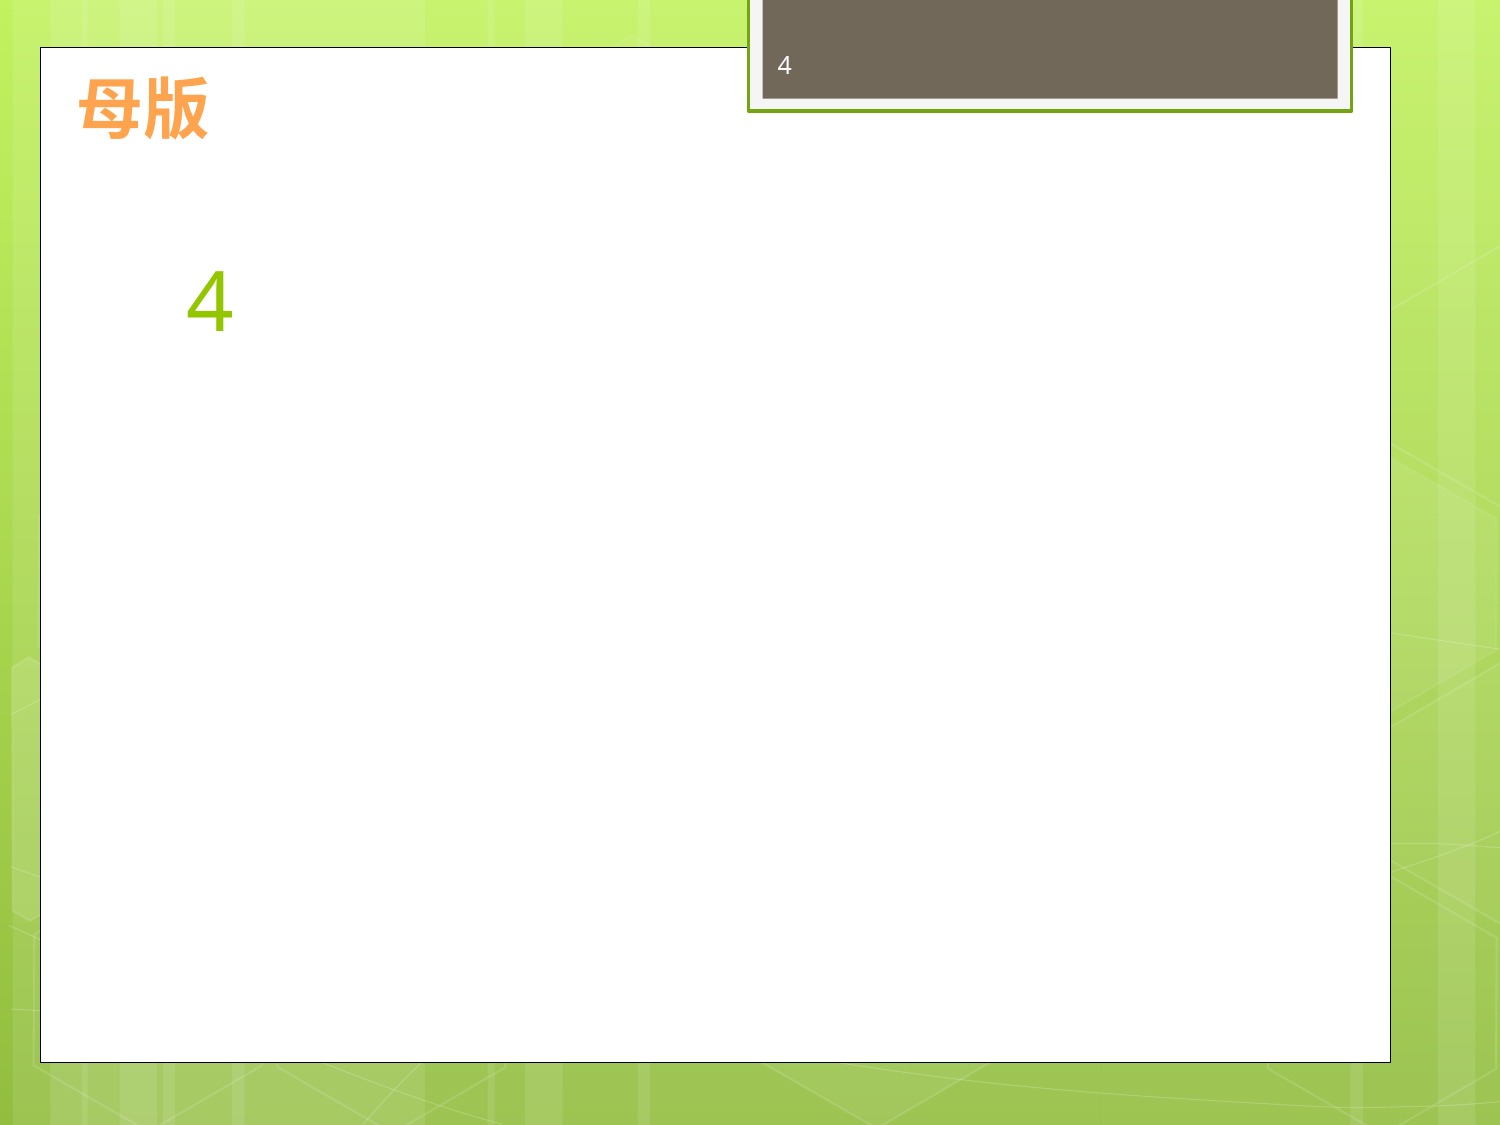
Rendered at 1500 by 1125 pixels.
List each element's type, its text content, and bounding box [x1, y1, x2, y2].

slide_number 4 [762, 36, 982, 97]
title 4 [171, 168, 1324, 357]
